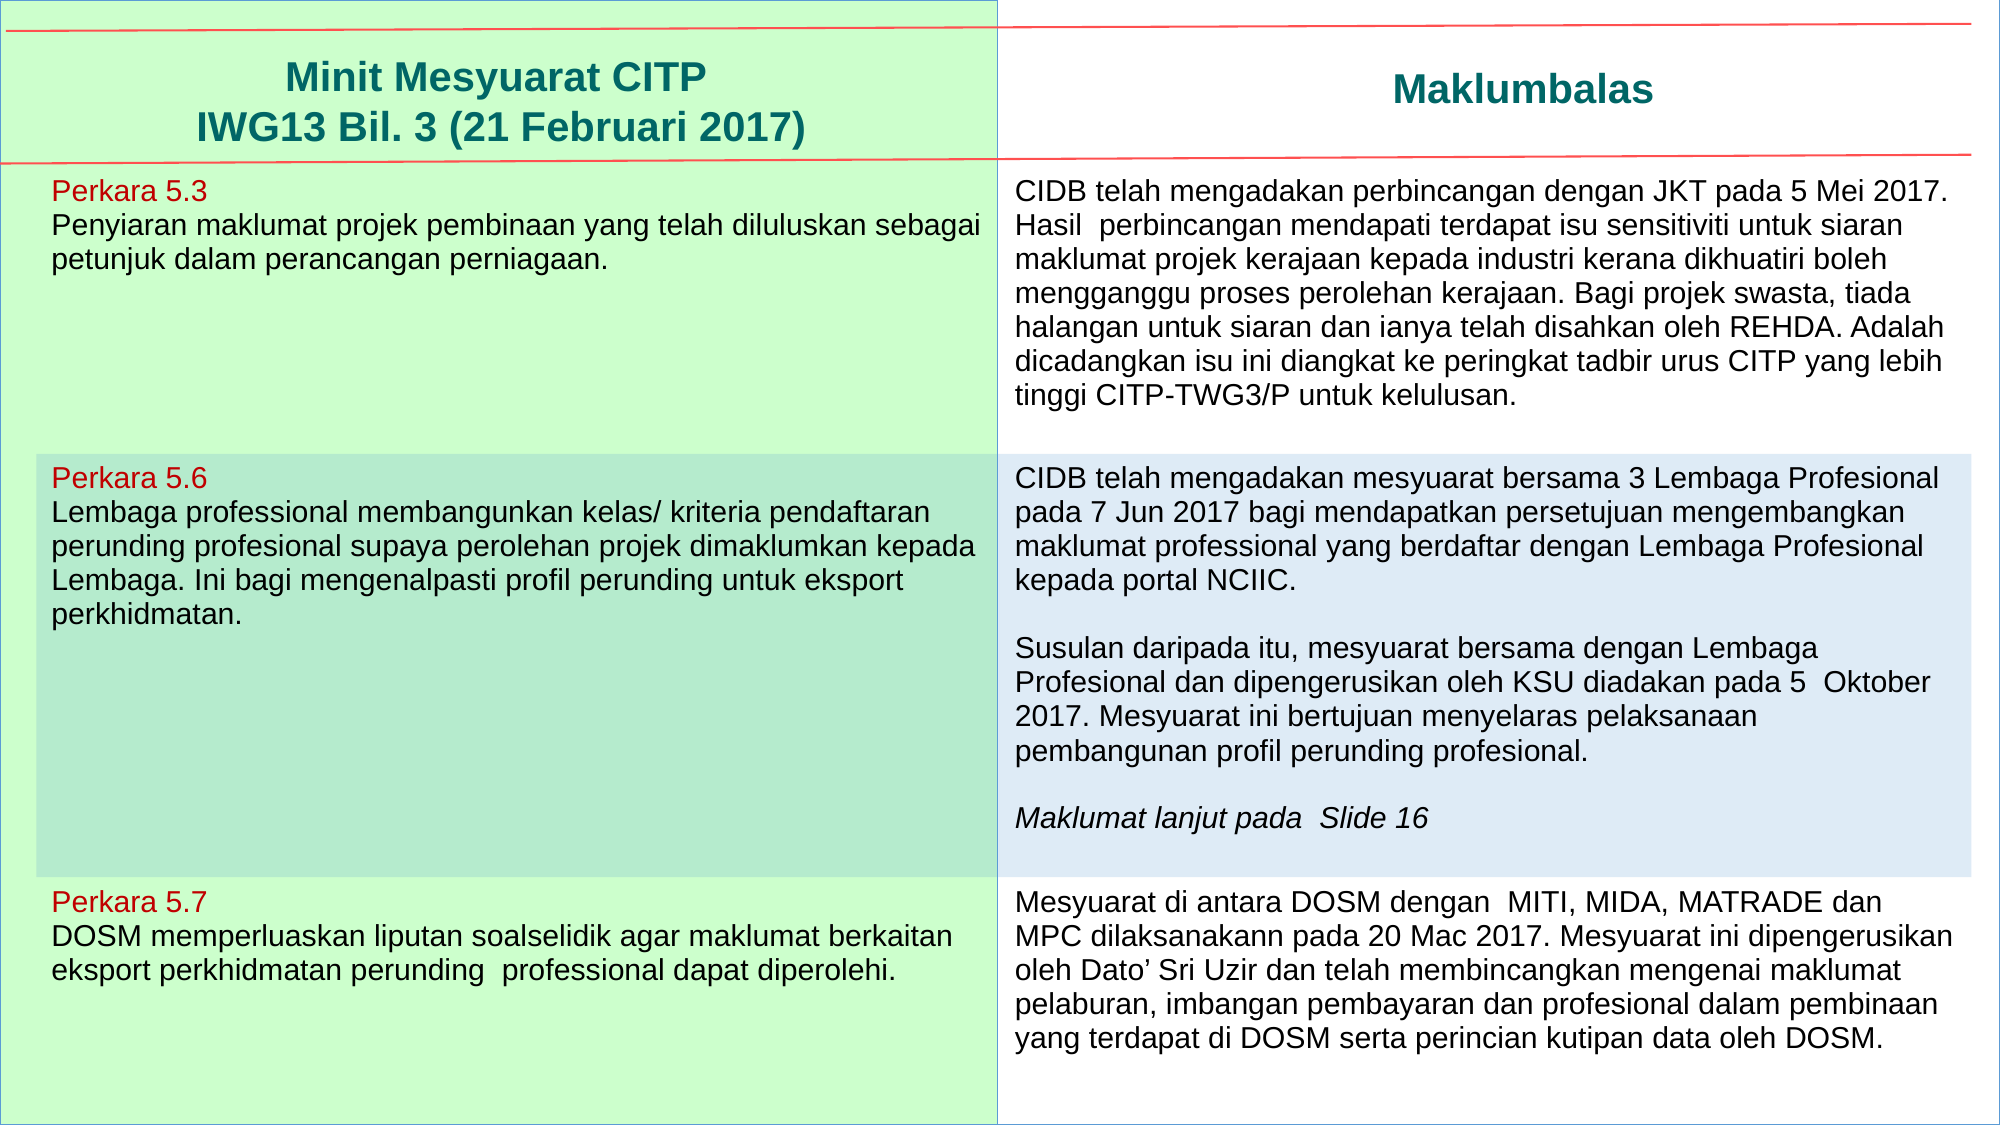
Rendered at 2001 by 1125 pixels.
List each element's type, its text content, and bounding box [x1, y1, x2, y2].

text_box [0, 154, 1972, 164]
table_cell Perkara 5.7 DOSM memperluaskan liputan soalselidik agar maklumat berkaitan eksport perkhidmatan perunding professional dapat diperolehi. [36, 877, 1000, 1092]
text_box Minit Mesyuarat CITP IWG13 Bil. 3 (21 Februari 2017) [76, 42, 927, 138]
table_header Perkara 5.3 Penyiaran maklumat projek pembinaan yang telah diluluskan sebagai petunjuk dalam perancangan perniagaan. [36, 167, 1000, 454]
table_header CIDB telah mengadakan perbincangan dengan JKT pada 5 Mei 2017. Hasil perbincangan mendapati terdapat isu sensitiviti untuk siaran maklumat projek kerajaan kepada industri kerana dikhuatiri boleh mengganggu proses perolehan kerajaan. Bagi projek swasta, tiada halangan untuk siaran dan ianya telah disahkan oleh REHDA. Adalah dicadangkan isu ini diangkat ke peringkat tadbir urus CITP yang lebih tinggi CITP-TWG3/P untuk kelulusan. [1000, 167, 1971, 454]
table_cell Perkara 5.6 Lembaga professional membangunkan kelas/ kriteria pendaftaran perunding profesional supaya perolehan projek dimaklumkan kepada Lembaga. Ini bagi mengenalpasti profil perunding untuk eksport perkhidmatan. [36, 454, 1000, 877]
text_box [5, 23, 1972, 31]
text_box [0, 0, 999, 154]
text_box [999, 0, 2000, 1125]
text_box [0, 164, 999, 1125]
text_box Maklumbalas [1222, 54, 1825, 150]
table_cell CIDB telah mengadakan mesyuarat bersama 3 Lembaga Profesional pada 7 Jun 2017 bagi mendapatkan persetujuan mengembangkan maklumat professional yang berdaftar dengan Lembaga Profesional kepada portal NCIIC. Susulan daripada itu, mesyuarat bersama dengan Lembaga Profesional dan dipengerusikan oleh KSU diadakan pada 5 Oktober 2017. Mesyuarat ini bertujuan menyelaras pelaksanaan pembangunan profil perunding profesional. Maklumat lanjut pada Slide 16 [1000, 454, 1971, 877]
table_cell Mesyuarat di antara DOSM dengan MITI, MIDA, MATRADE dan MPC dilaksanakann pada 20 Mac 2017. Mesyuarat ini dipengerusikan oleh Dato’ Sri Uzir dan telah membincangkan mengenai maklumat pelaburan, imbangan pembayaran dan profesional dalam pembinaan yang terdapat di DOSM serta perincian kutipan data oleh DOSM. [1000, 877, 1971, 1092]
